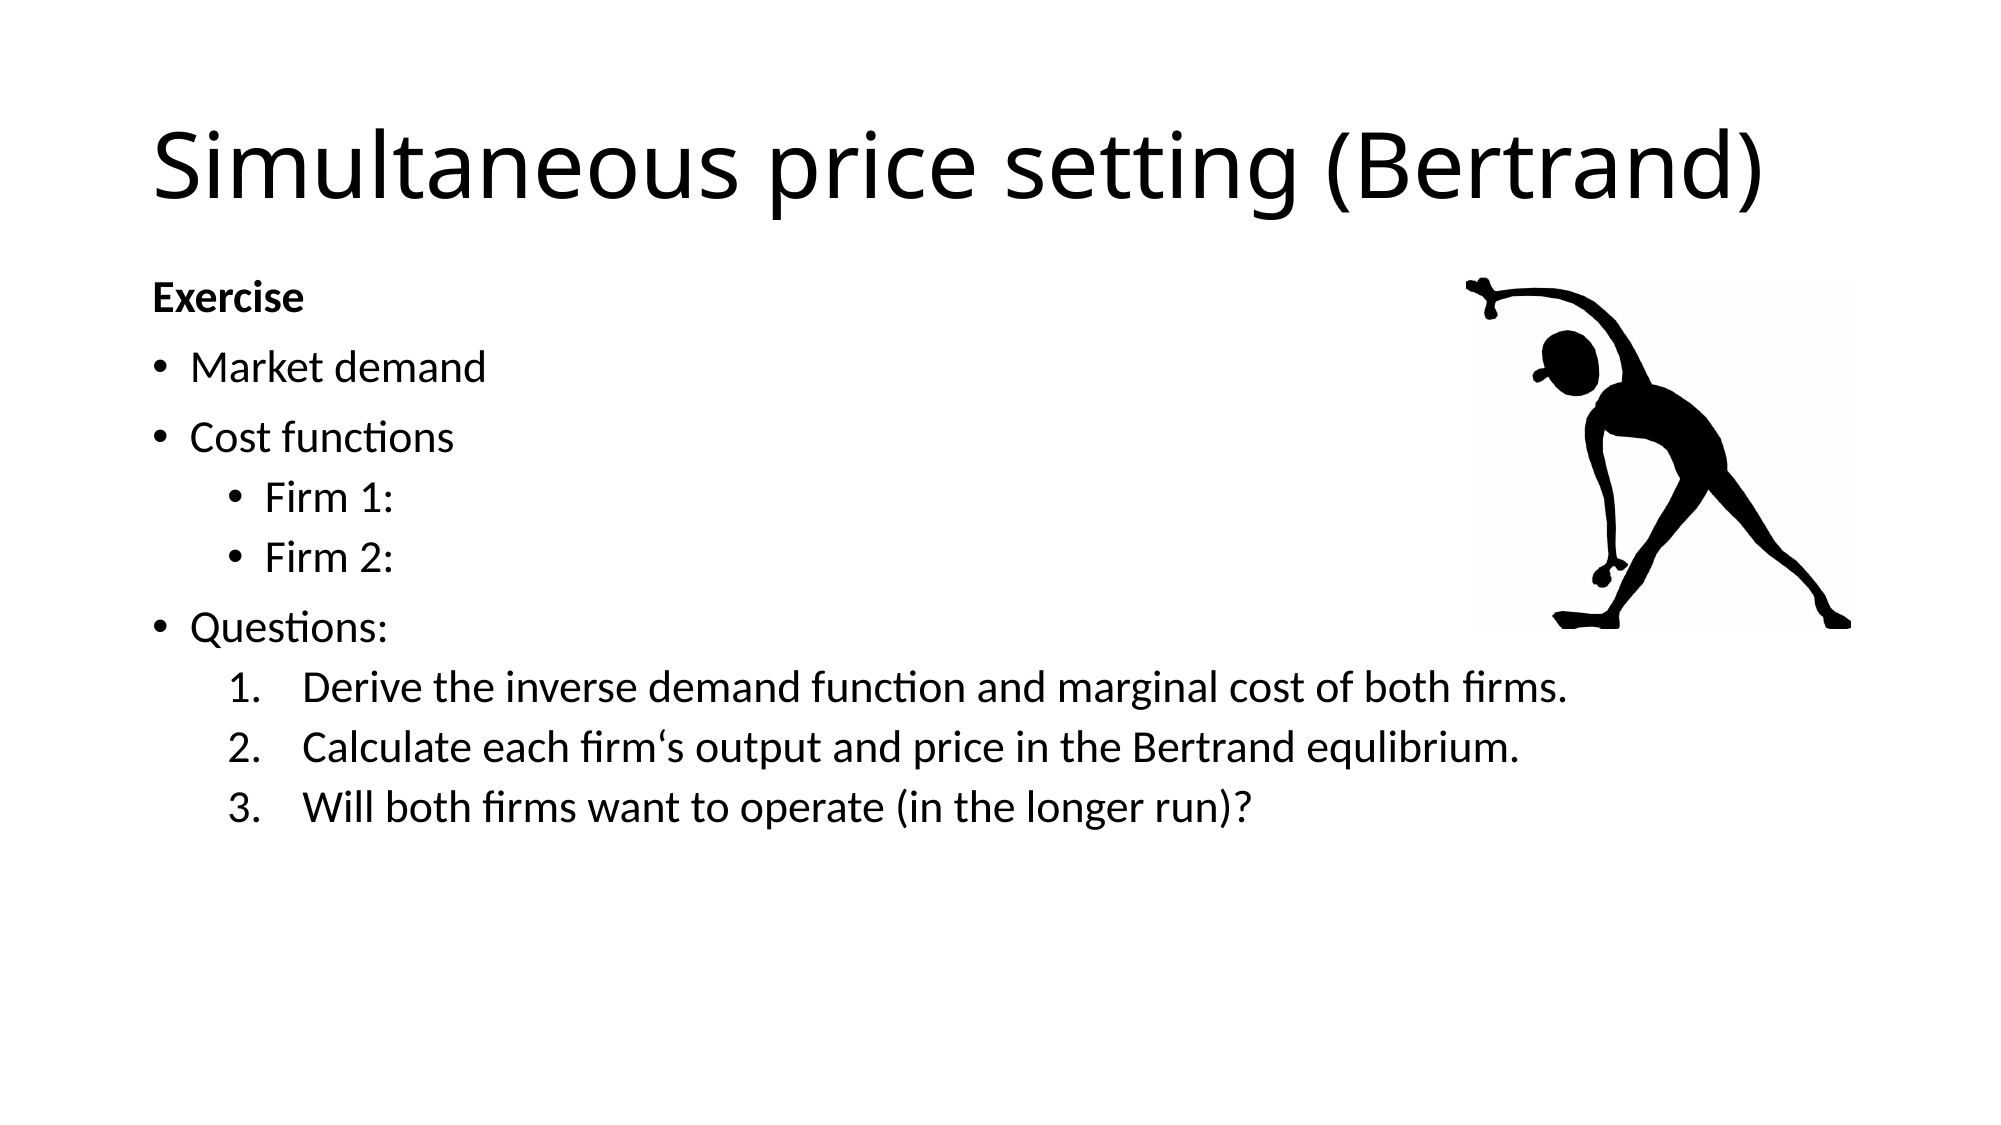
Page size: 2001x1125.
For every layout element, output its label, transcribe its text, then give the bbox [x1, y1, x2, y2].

picture [1466, 277, 1851, 629]
title Simultaneous price setting (Bertrand) [137, 59, 1863, 278]
